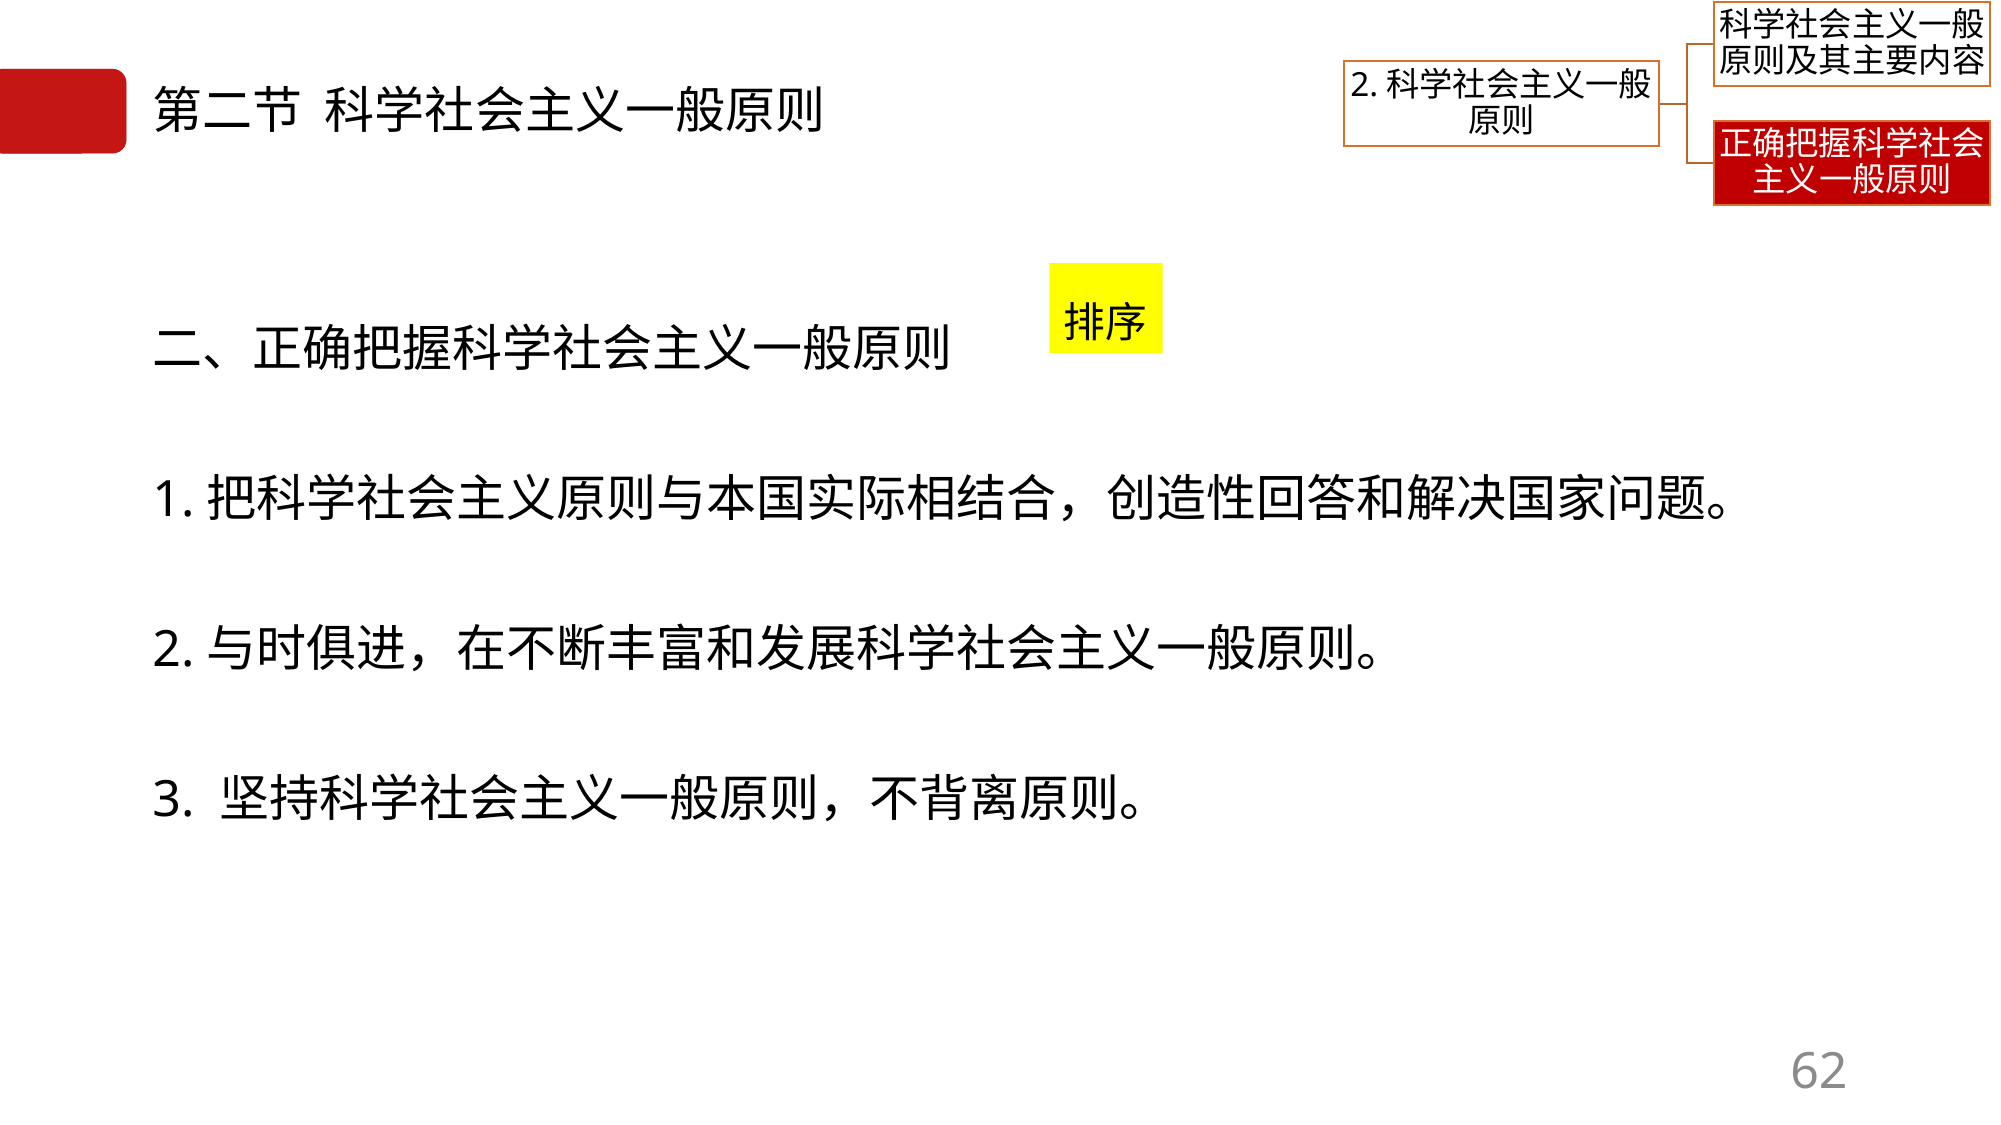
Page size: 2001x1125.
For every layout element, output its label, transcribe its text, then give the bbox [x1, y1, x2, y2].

slide_number 62 [1412, 1042, 1863, 1103]
text_box 排序 [1049, 263, 1163, 353]
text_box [1343, 0, 1991, 213]
title 第二节 科学社会主义一般原则 [137, 59, 1078, 166]
list 二、正确把握科学社会主义一般原则 1.把科学社会主义原则与本国实际相结合，创造性回答和解决国家问题。 2.与时俱进，在不断丰富和发展科学社会主义一般原则。 3. 坚持科学社会主义一般原则，不背离原则。 [137, 218, 1863, 900]
